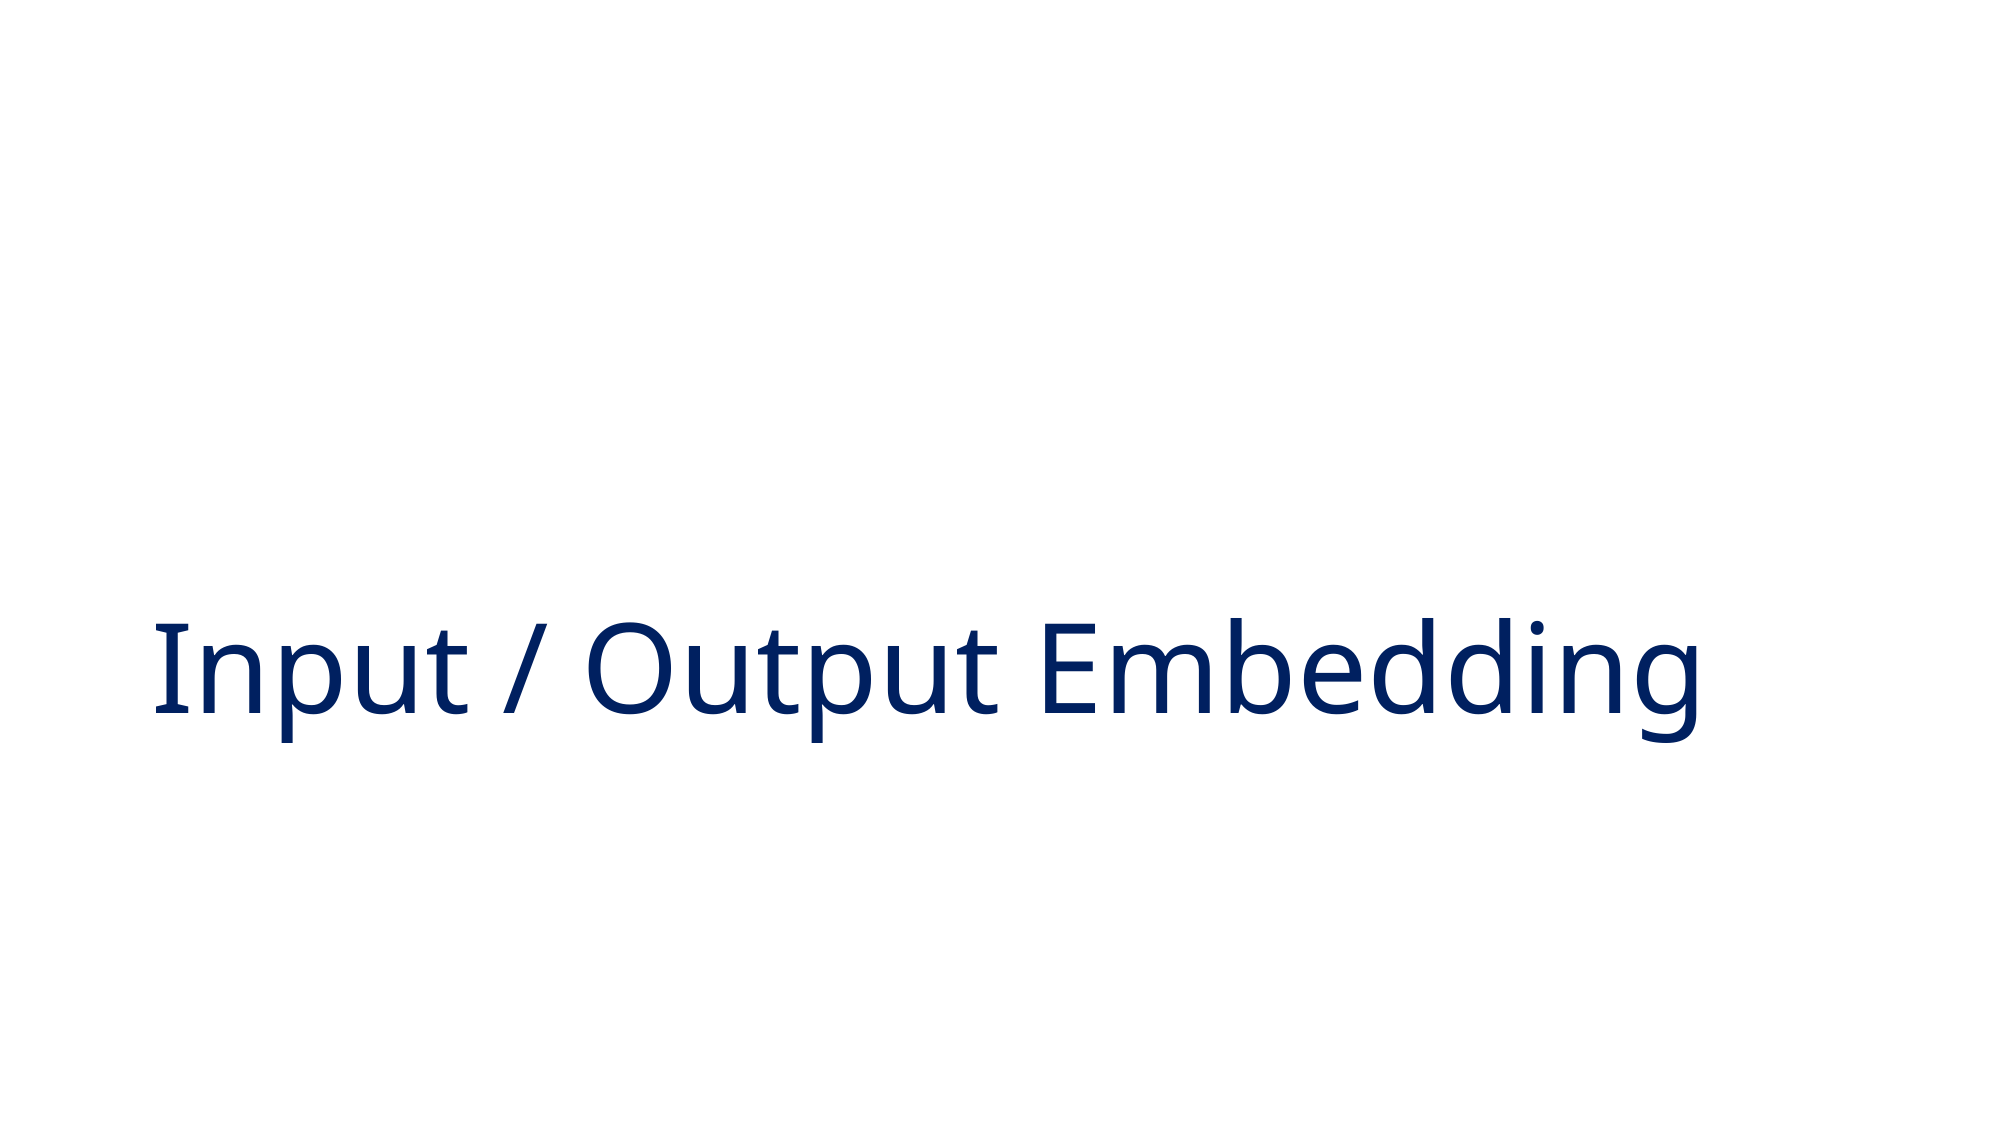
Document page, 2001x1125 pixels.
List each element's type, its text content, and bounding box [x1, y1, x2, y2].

title Input / Output Embedding [136, 280, 1862, 749]
